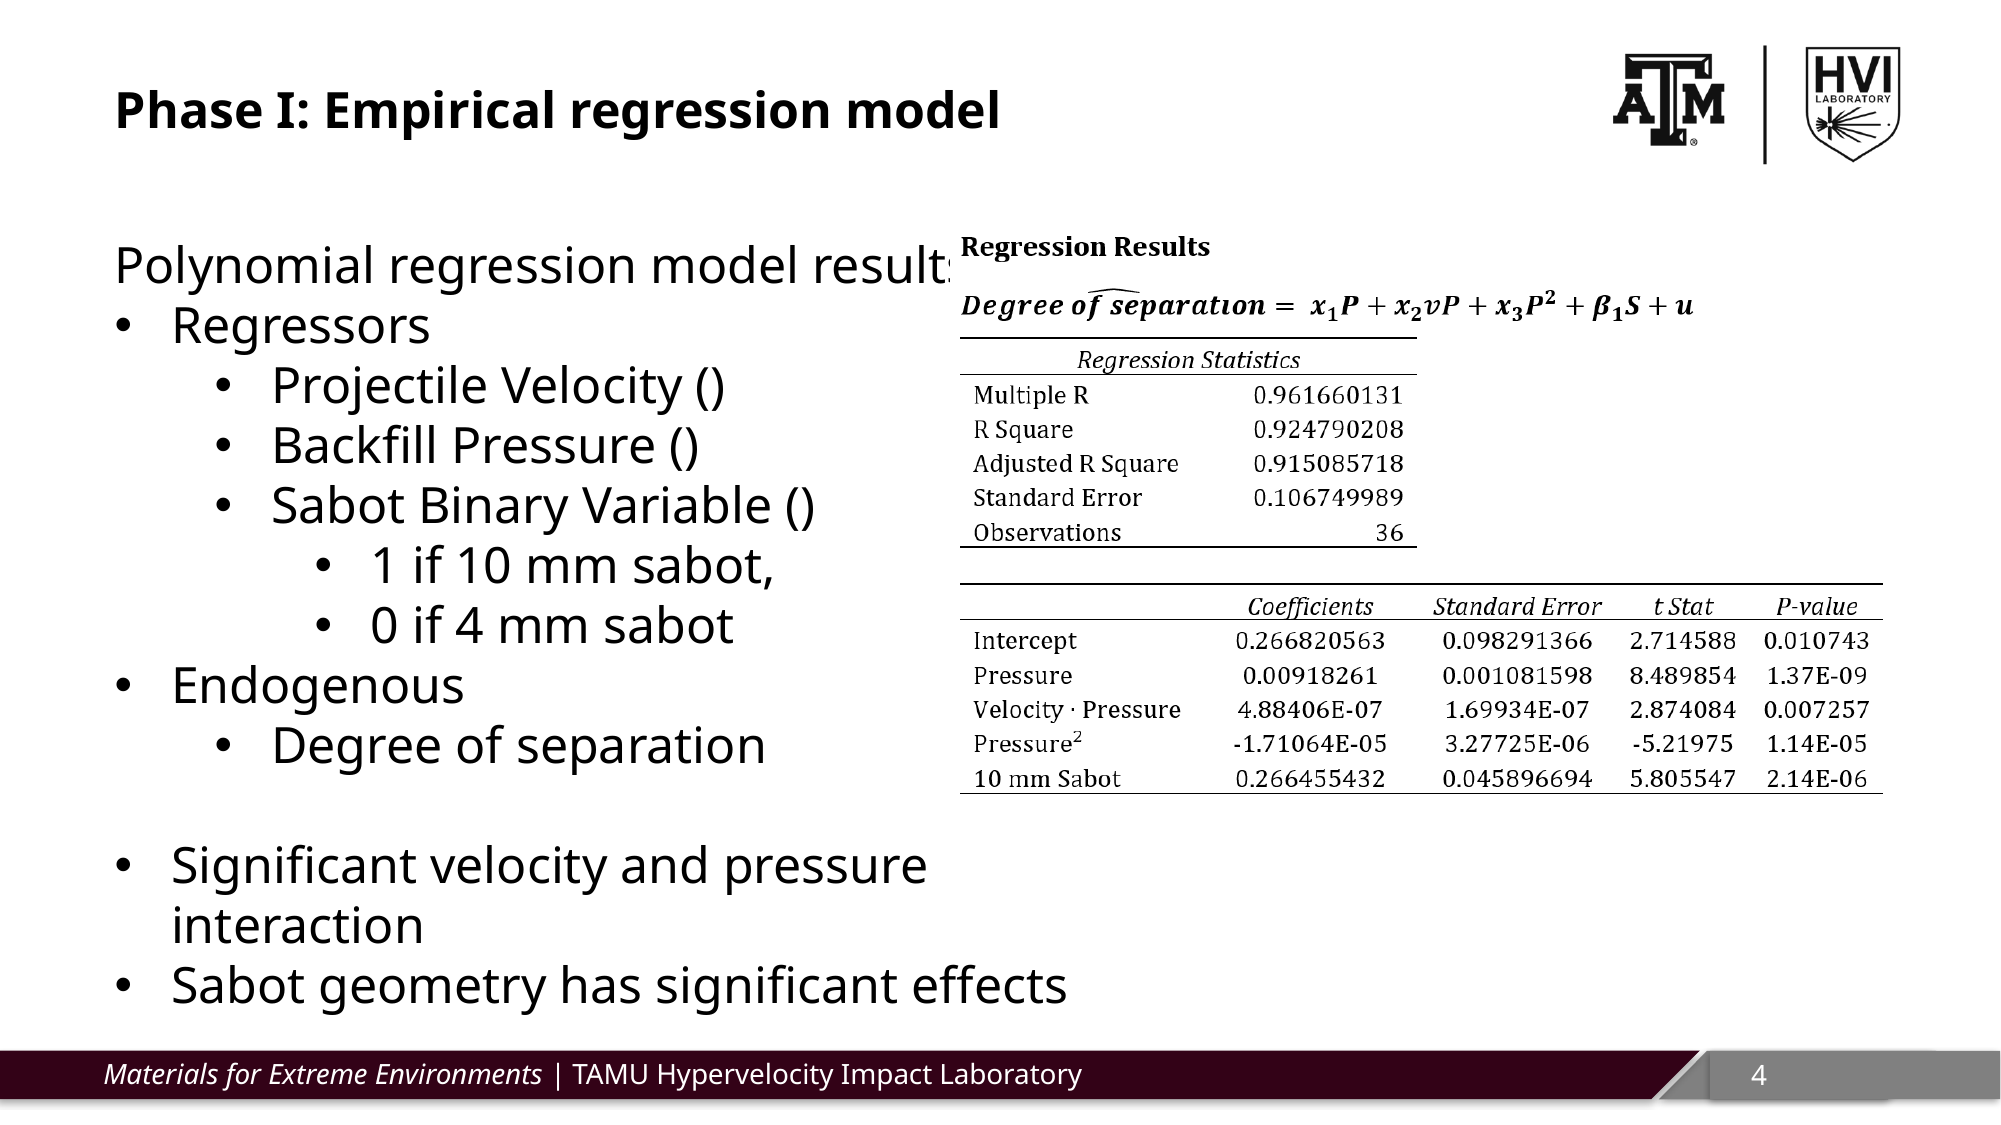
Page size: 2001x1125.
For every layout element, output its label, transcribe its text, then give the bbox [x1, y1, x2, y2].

title Phase I: Empirical regression model [99, 41, 1419, 175]
picture [949, 226, 1901, 811]
picture [1607, 18, 1906, 191]
